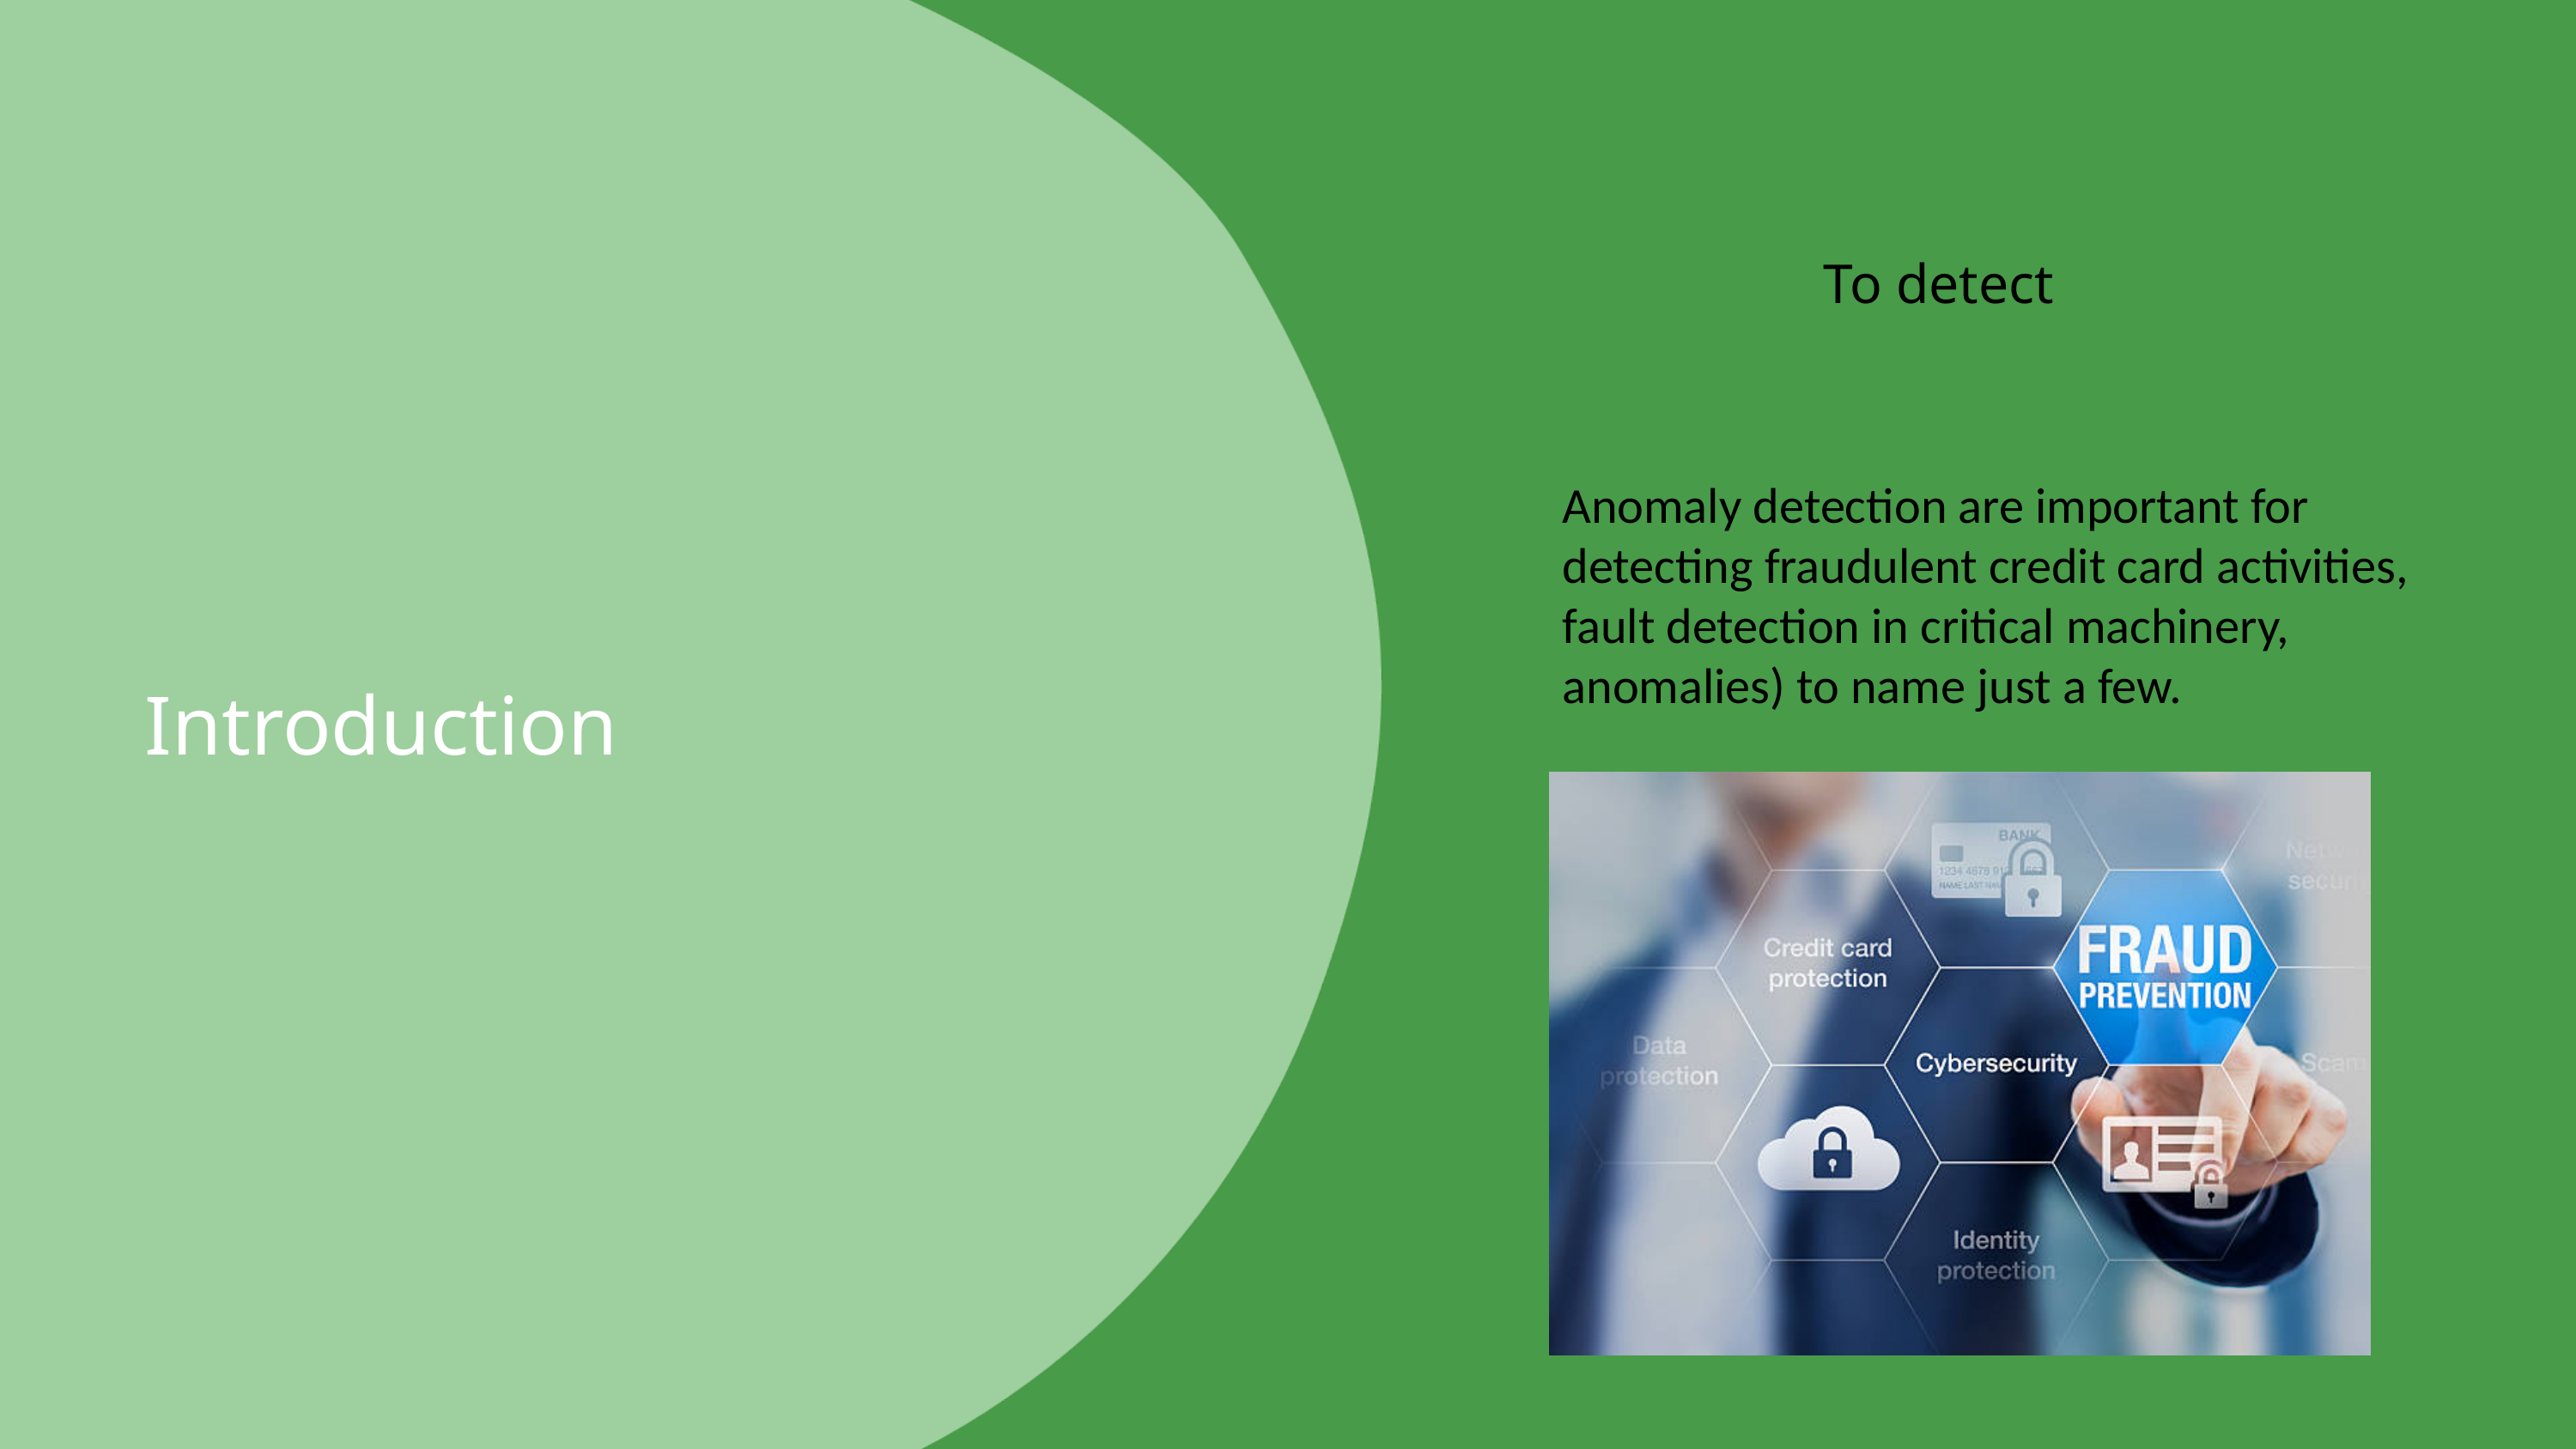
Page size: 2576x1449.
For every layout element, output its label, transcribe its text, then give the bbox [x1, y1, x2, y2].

text_box Anomaly detection are important for detecting fraudulent credit card activities, fault detection in critical machinery, anomalies) to name just a few. [1549, 466, 2432, 720]
picture [0, 0, 1419, 1449]
picture [1549, 772, 2372, 1355]
text_box To detect [1460, 239, 2432, 315]
